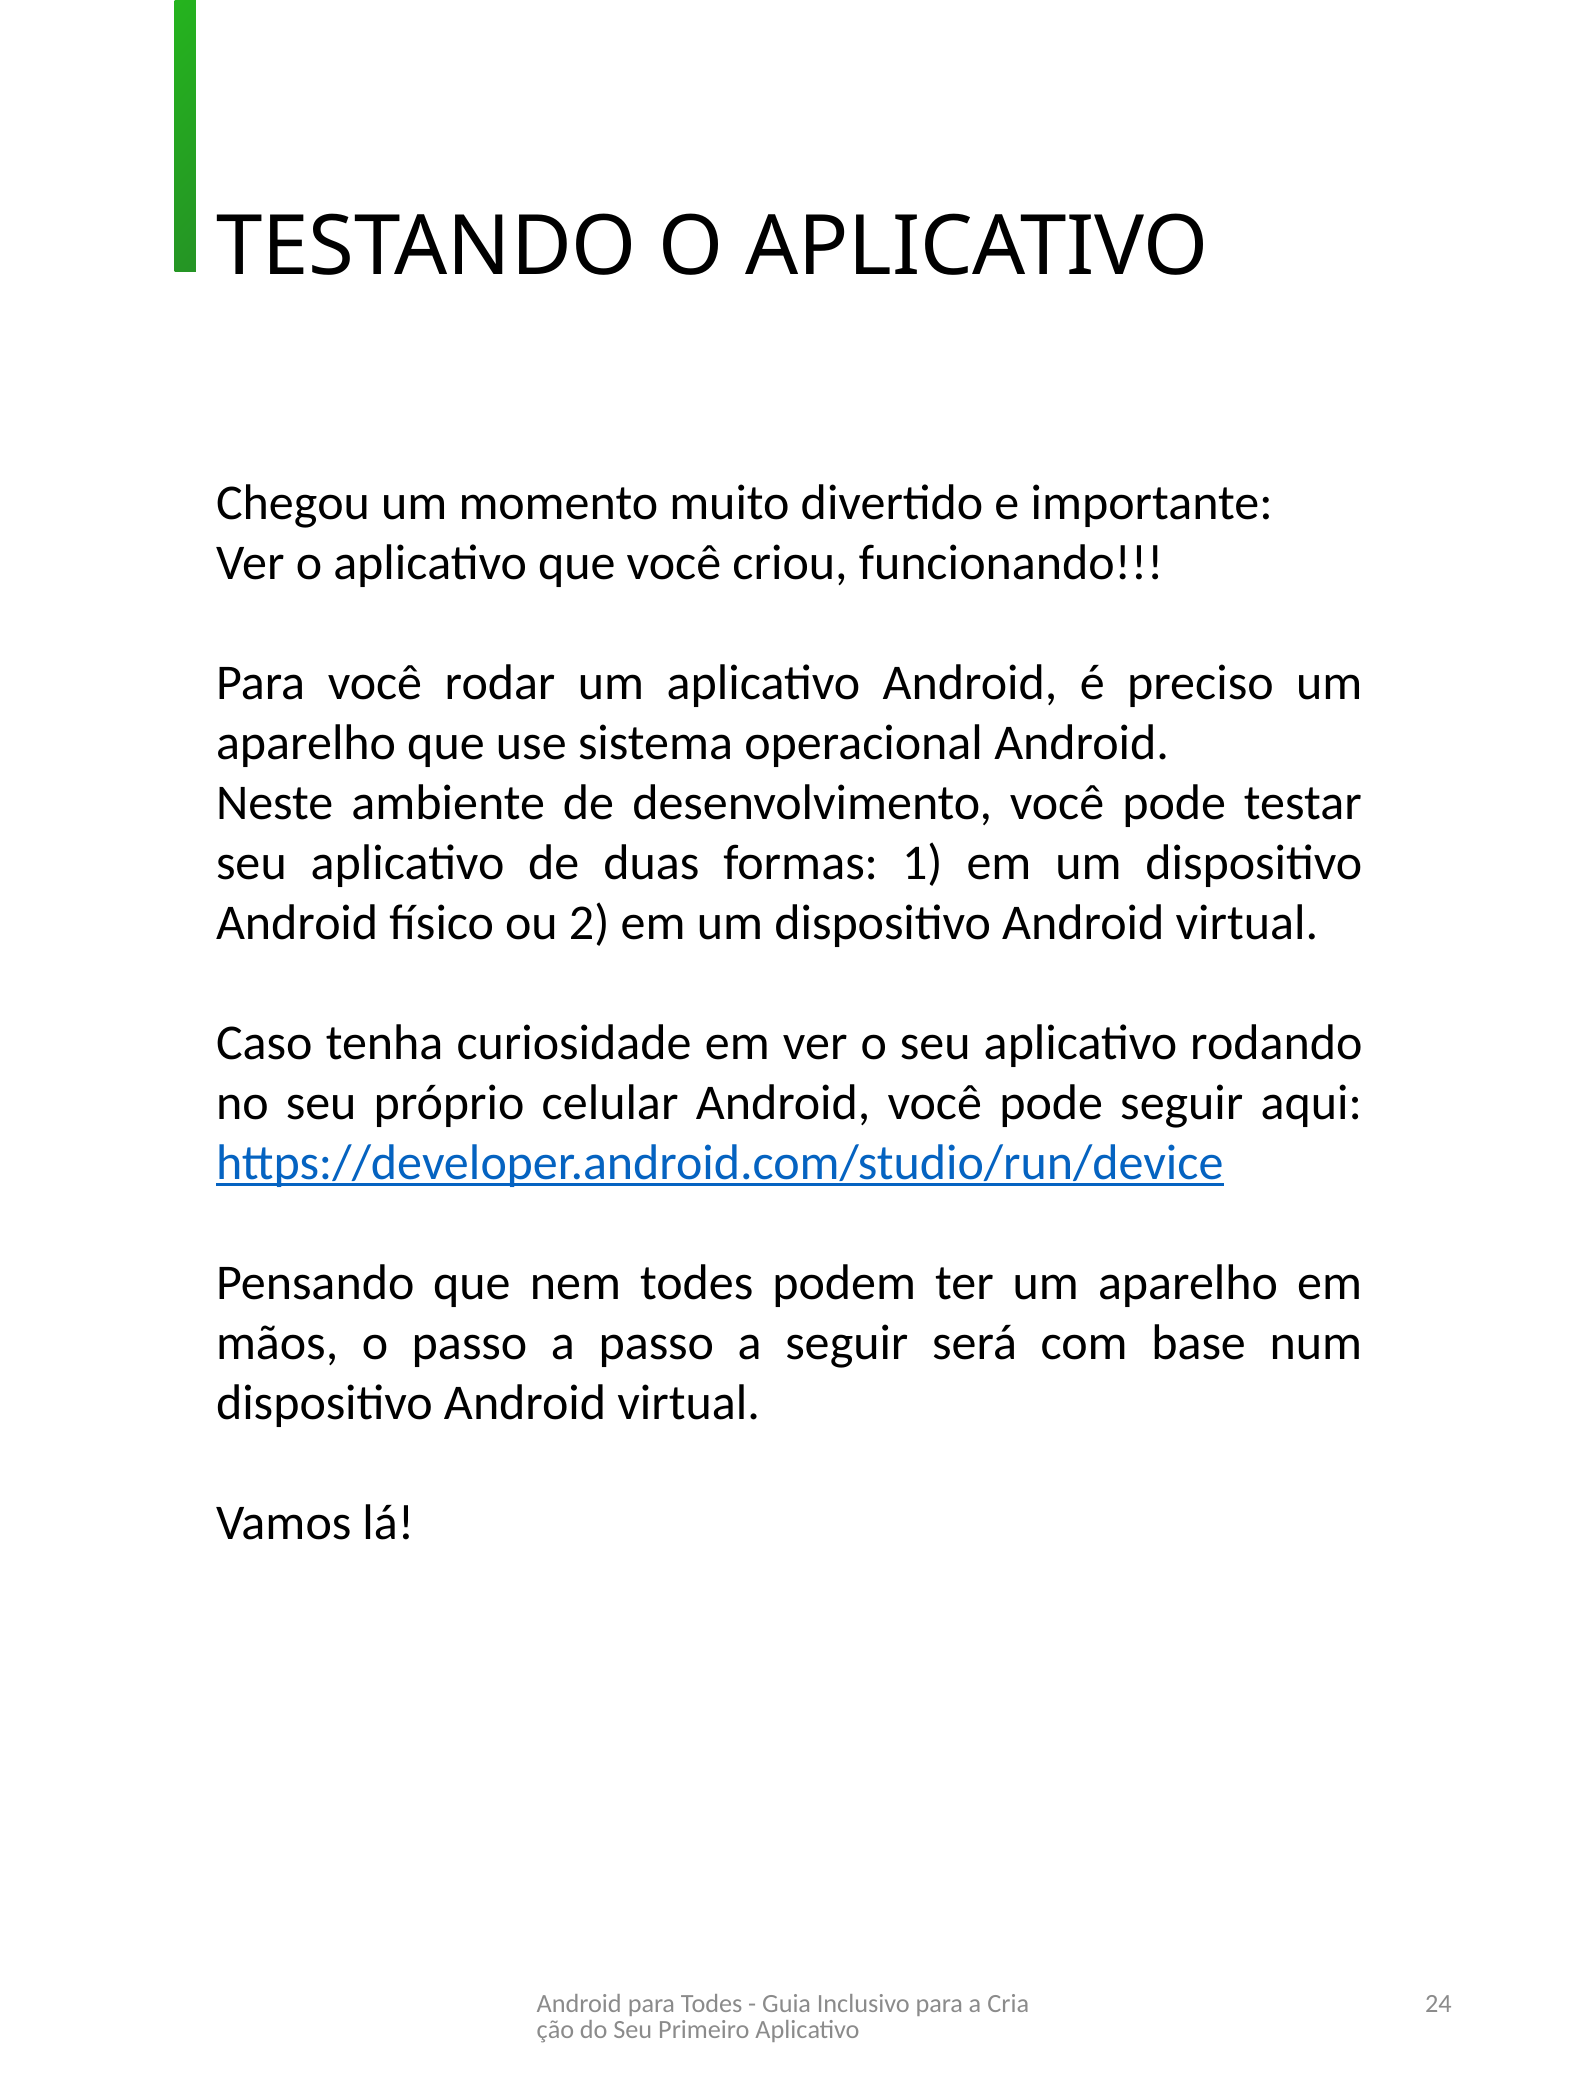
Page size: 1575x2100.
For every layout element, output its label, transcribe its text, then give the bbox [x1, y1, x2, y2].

text_box Chegou um momento muito divertido e importante: Ver o aplicativo que você criou, funcionando!!! Para você rodar um aplicativo Android, é preciso um aparelho que use sistema operacional Android. Neste ambiente de desenvolvimento, você pode testar seu aplicativo de duas formas: 1) em um dispositivo Android físico ou 2) em um dispositivo Android virtual. Caso tenha curiosidade em ver o seu aplicativo rodando no seu próprio celular Android, você pode seguir aqui: https://developer.android.com/studio/run/device Pensando que nem todes podem ter um aparelho em mãos, o passo a passo a seguir será com base num dispositivo Android virtual. Vamos lá! [201, 462, 1378, 1557]
text_box [173, 0, 197, 272]
slide_number 24 [1112, 1946, 1467, 2059]
footer Android para Todes - Guia Inclusivo para a Criação do Seu Primeiro Aplicativo [521, 1946, 1054, 2059]
title TESTANDO O APLICATIVO [201, 183, 1442, 550]
